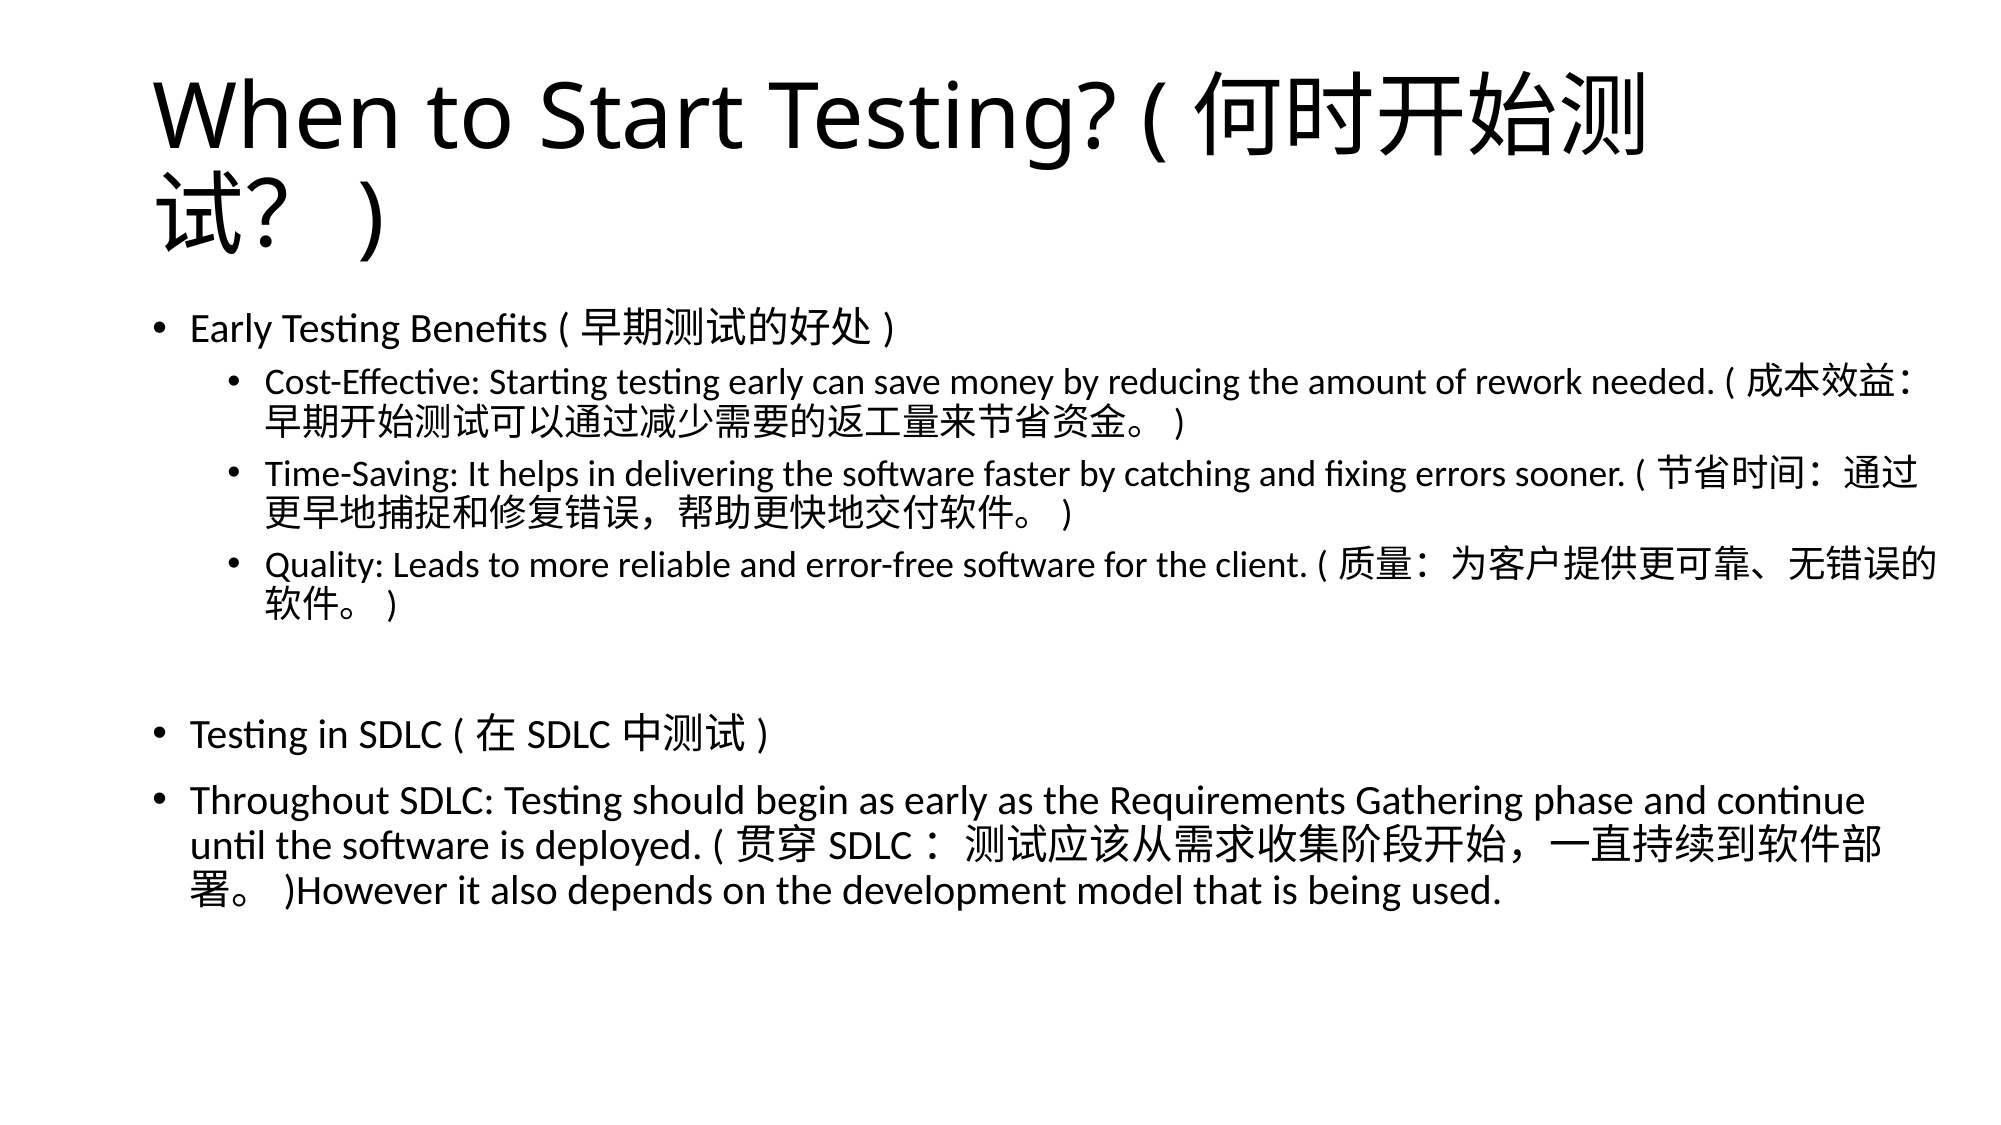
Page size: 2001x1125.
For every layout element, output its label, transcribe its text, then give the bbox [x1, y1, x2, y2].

list Early Testing Benefits (早期测试的好处) Cost-Effective: Starting testing early can save money by reducing the amount of rework needed. (成本效益：早期开始测试可以通过减少需要的返工量来节省资金。) Time-Saving: It helps in delivering the software faster by catching and fixing errors sooner. (节省时间：通过更早地捕捉和修复错误，帮助更快地交付软件。) Quality: Leads to more reliable and error-free software for the client. (质量：为客户提供更可靠、无错误的软件。) Testing in SDLC (在SDLC中测试) Throughout SDLC: Testing should begin as early as the Requirements Gathering phase and continue until the software is deployed. (贯穿SDLC：测试应该从需求收集阶段开始，一直持续到软件部署。)However it also depends on the development model that is being used. [137, 299, 1962, 1014]
title When to Start Testing? (何时开始测试？) [137, 59, 1863, 278]
